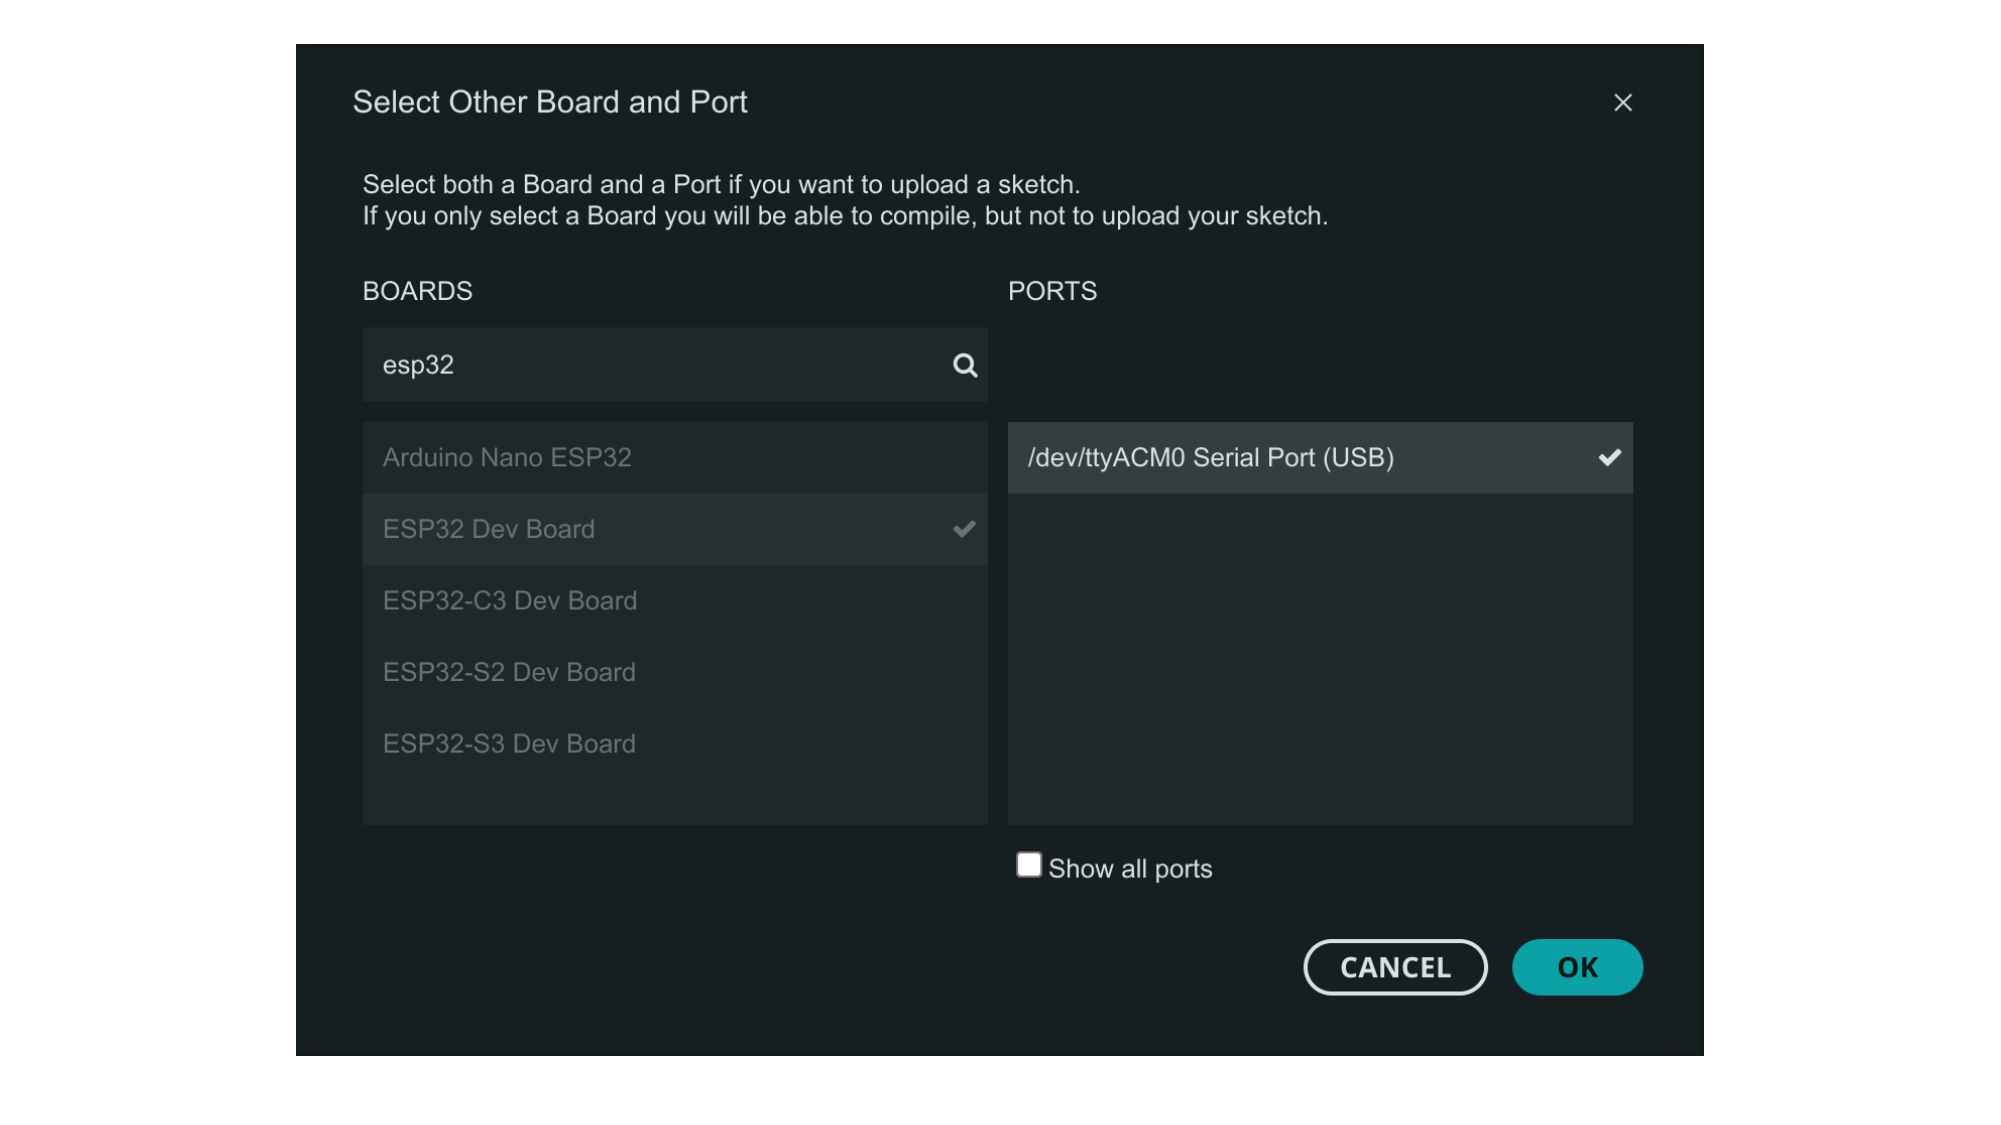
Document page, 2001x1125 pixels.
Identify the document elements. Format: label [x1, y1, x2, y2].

picture [296, 44, 1704, 1056]
